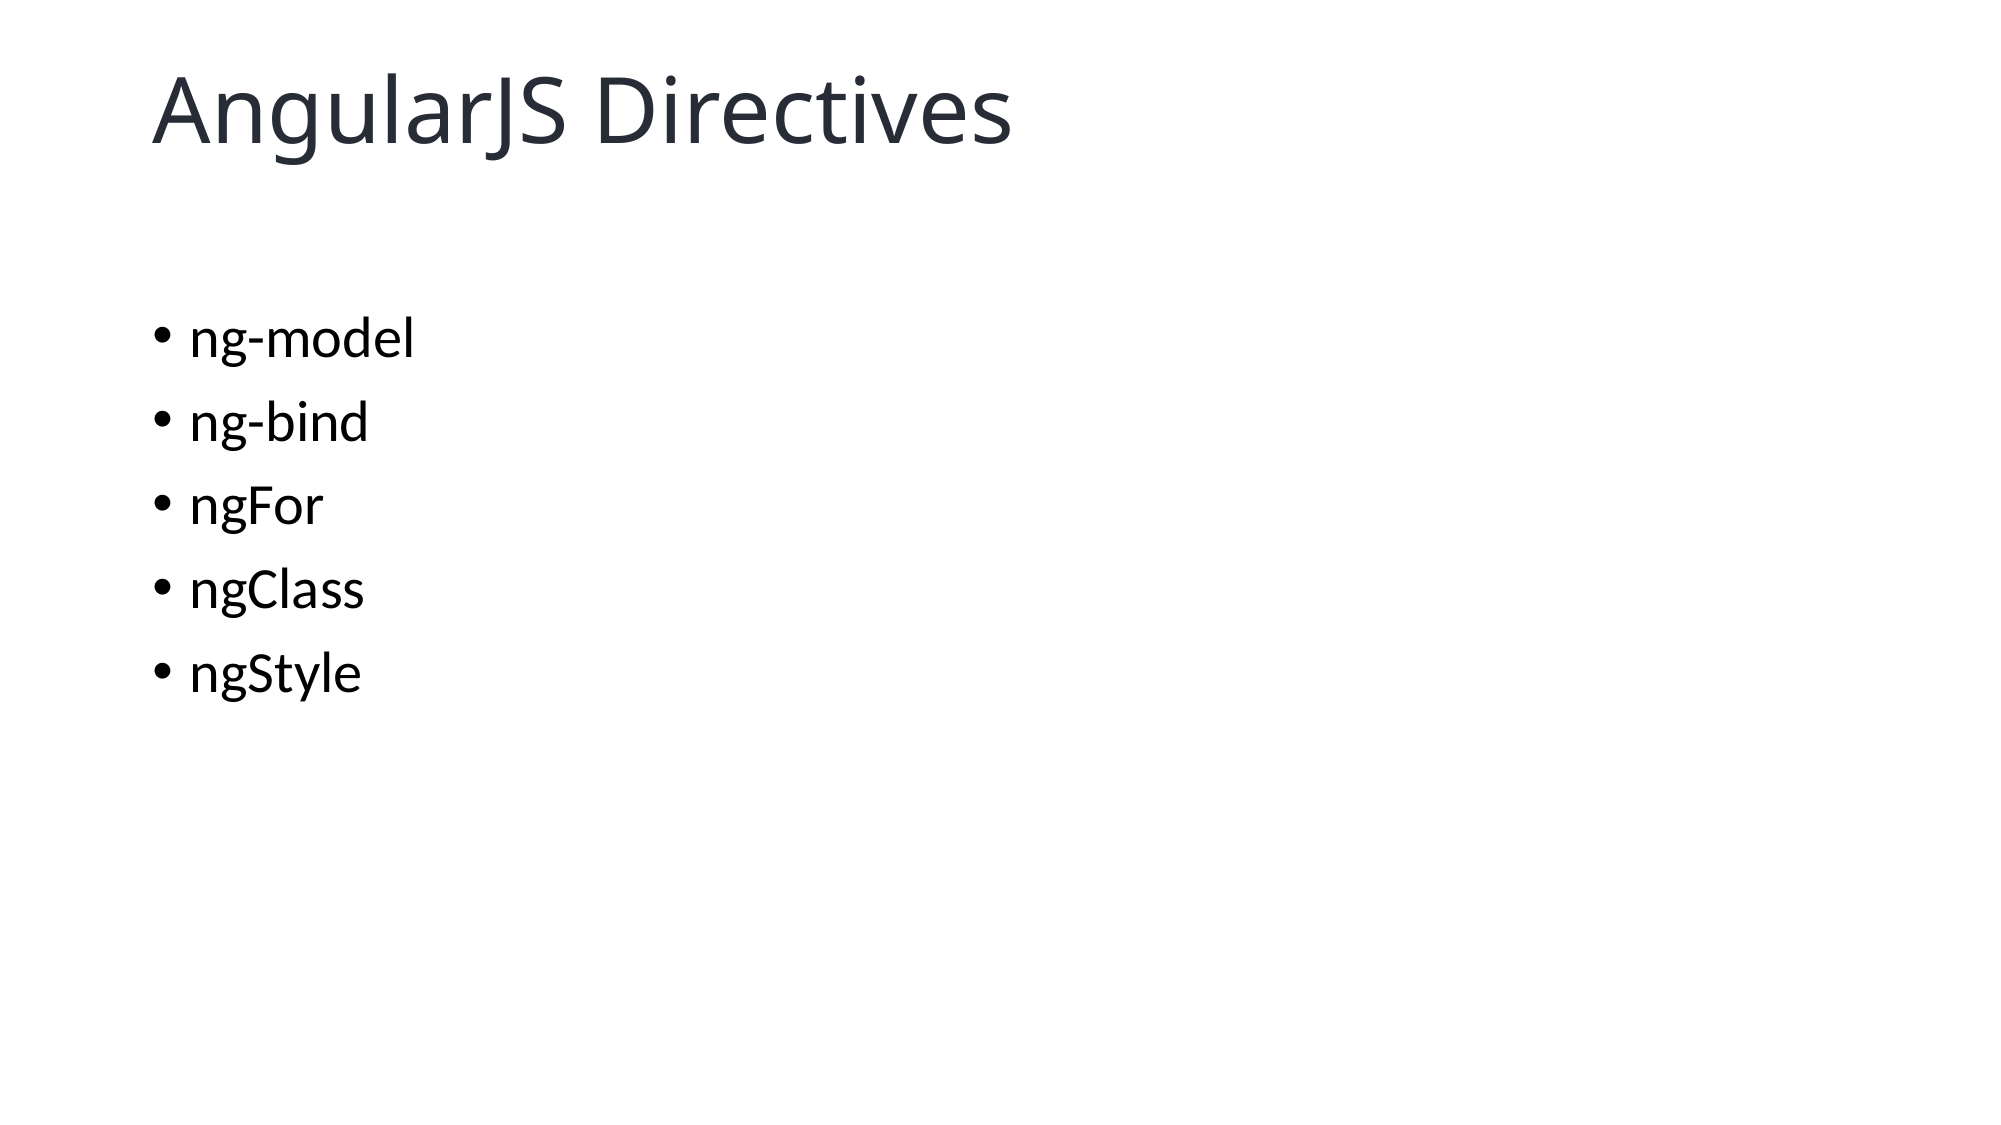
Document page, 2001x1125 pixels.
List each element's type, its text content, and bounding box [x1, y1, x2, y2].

list ng-model ng-bind ngFor ngClass ngStyle [137, 299, 1863, 1014]
title AngularJS Directives [137, 59, 1863, 278]
